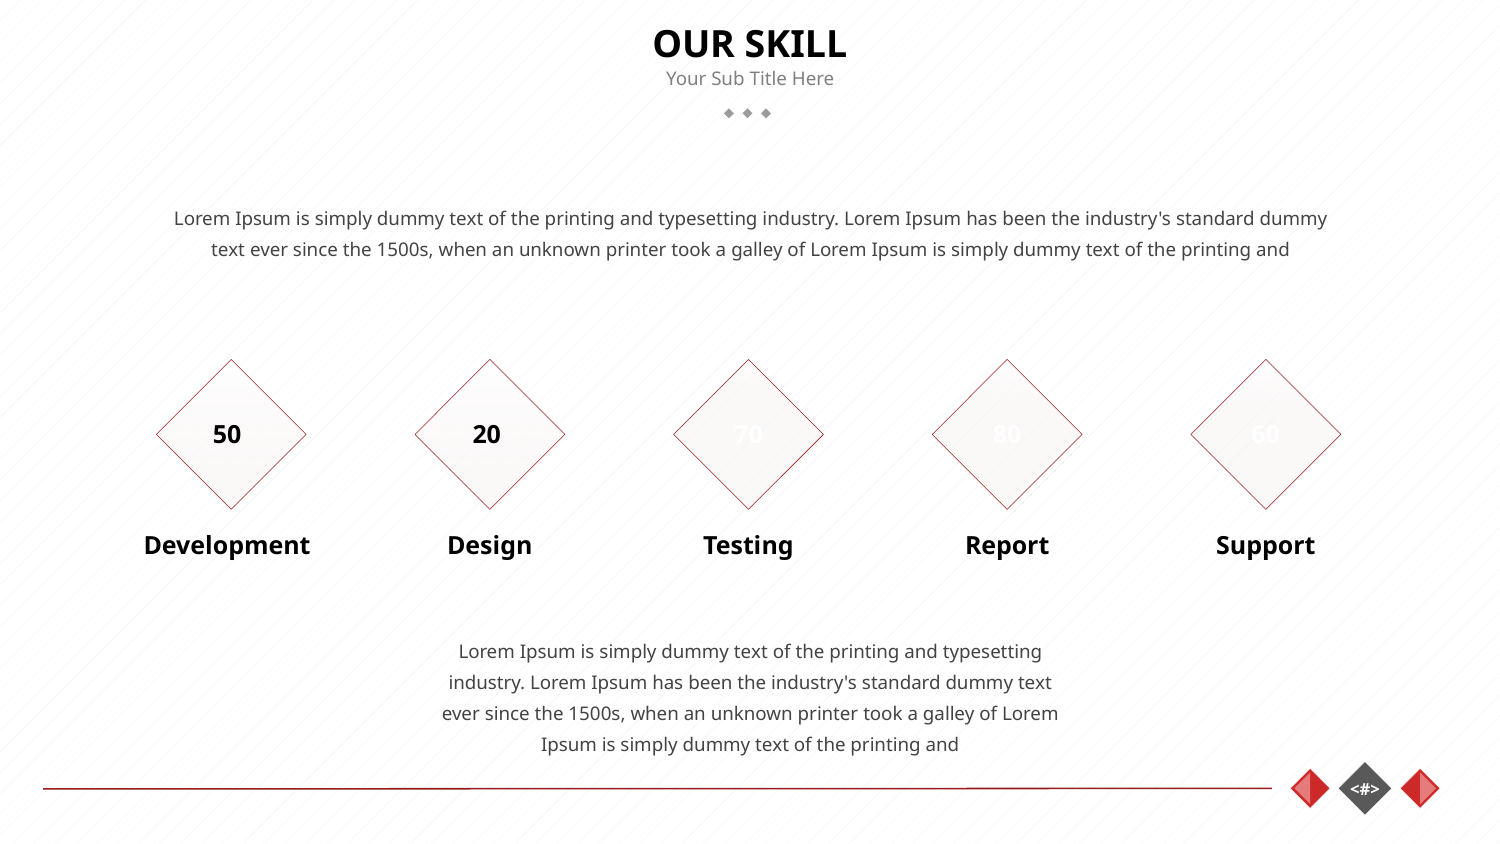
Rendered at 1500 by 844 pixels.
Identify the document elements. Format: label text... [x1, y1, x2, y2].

text_box Development [123, 521, 332, 567]
slide_number 20 [1333, 769, 1397, 808]
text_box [666, 380, 831, 488]
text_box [1183, 380, 1349, 488]
text_box Lorem Ipsum is simply dummy text of the printing and typesetting industry. Lorem Ipsum has been the industry's standard dummy text ever since the 1500s, when an unknown printer took a galley of Lorem Ipsum is simply dummy text of the printing and [156, 190, 1344, 268]
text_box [404, 380, 570, 488]
text_box Support [1183, 521, 1348, 567]
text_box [924, 380, 1090, 488]
title OUR SKILL [112, 0, 1388, 85]
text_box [144, 380, 310, 488]
text_box Lorem Ipsum is simply dummy text of the printing and typesetting industry. Lorem Ipsum has been the industry's standard dummy text ever since the 1500s, when an unknown printer took a galley of Lorem Ipsum is simply dummy text of the printing and [426, 623, 1074, 763]
text_box Report [924, 521, 1090, 567]
text_box Design [407, 521, 573, 567]
text_box Testing [666, 521, 831, 567]
